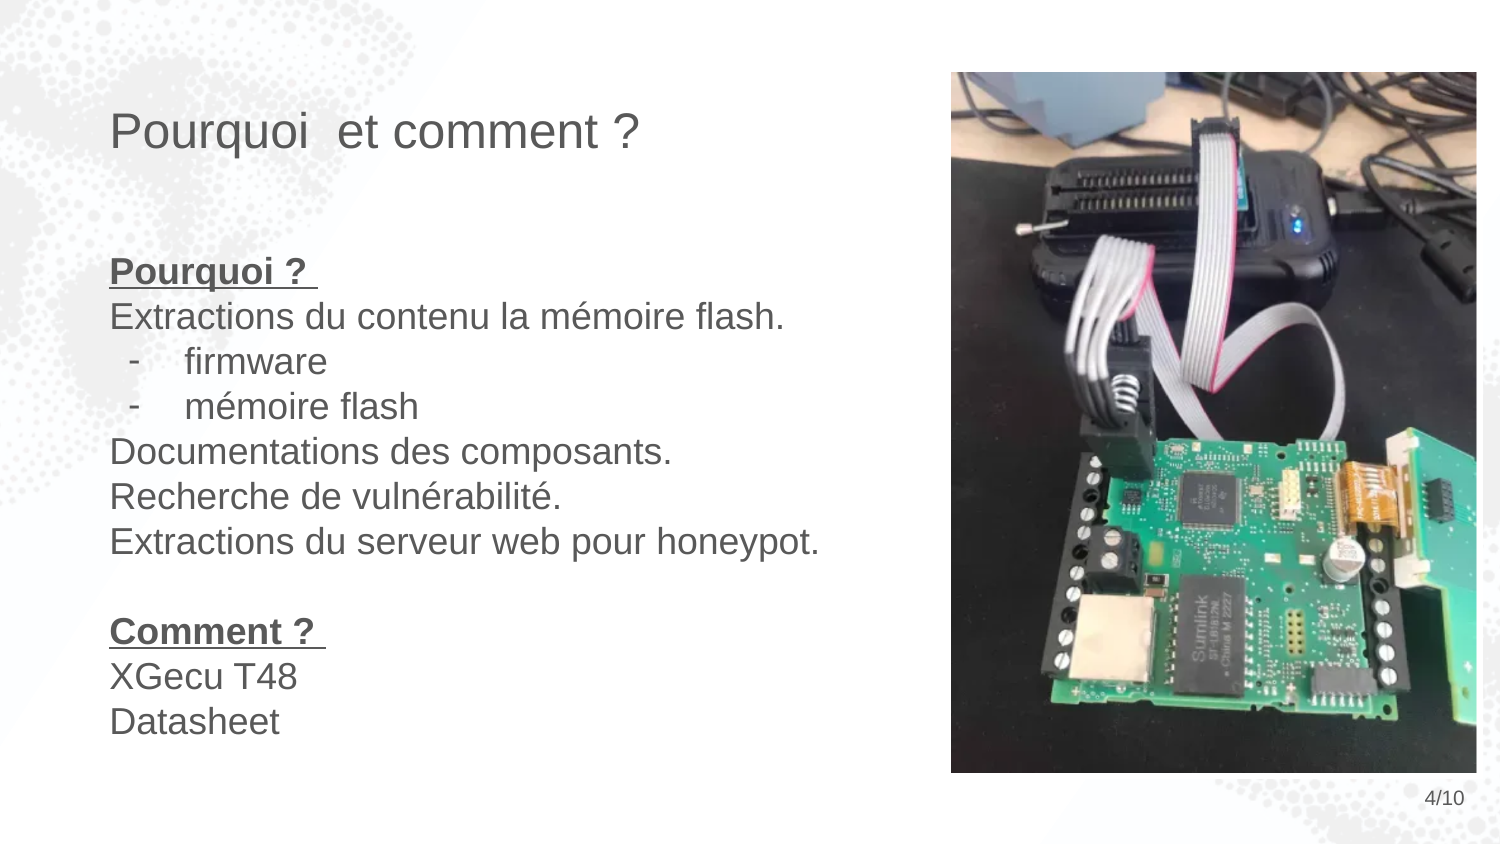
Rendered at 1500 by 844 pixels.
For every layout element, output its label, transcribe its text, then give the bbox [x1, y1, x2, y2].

picture [0, 0, 371, 599]
text_box Pourquoi ? Extractions du contenu la mémoire flash. firmware mémoire flash Documentations des composants. Recherche de vulnérabilité. Extractions du serveur web pour honeypot. Comment ? XGecu T48 Datasheet [94, 187, 904, 785]
picture [944, 65, 1500, 844]
text_box Pourquoi et comment ? [376, 83, 939, 254]
